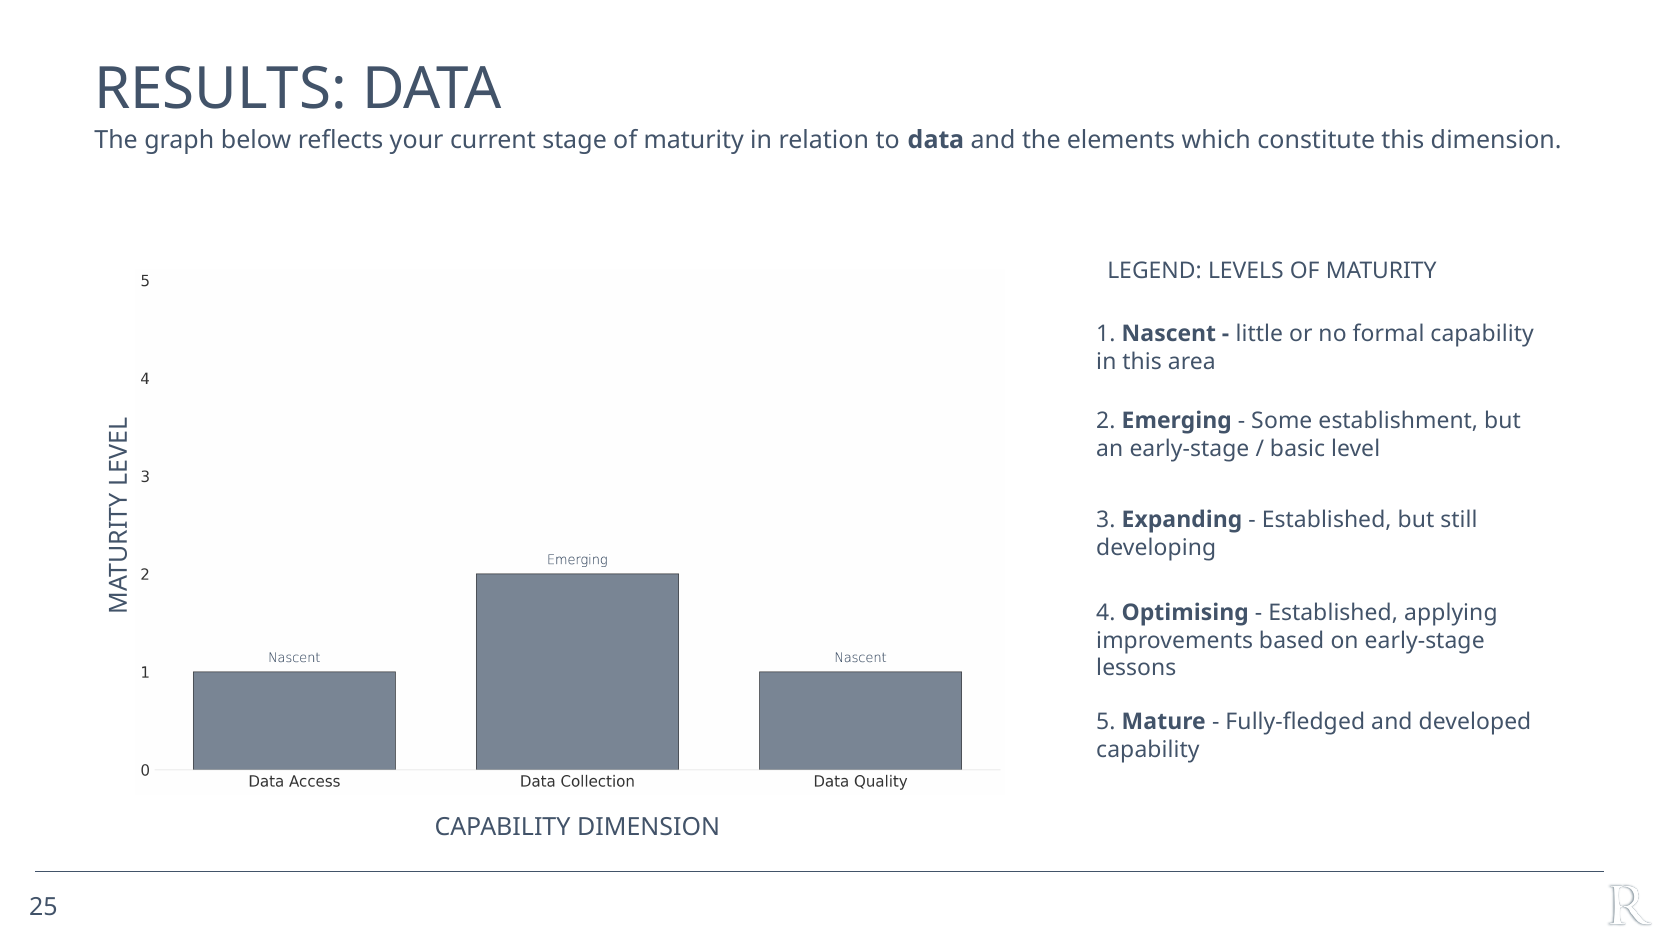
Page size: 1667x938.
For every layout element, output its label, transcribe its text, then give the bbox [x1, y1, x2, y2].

text_box Maturity level [94, 265, 140, 767]
text_box Capability Dimension [191, 803, 964, 849]
text_box The graph below reflects your current stage of maturity in relation to data and the elements which constitute this dimension. [79, 115, 1588, 171]
slide_number 25 [7, 882, 80, 933]
text_box 3. Expanding - Established, but still developing [1081, 497, 1568, 567]
picture [134, 269, 1006, 796]
text_box 2. Emerging - Some establishment, but an early-stage / basic level [1081, 398, 1568, 468]
text_box 4. Optimising - Established, applying improvements based on early-stage lessons [1081, 590, 1568, 688]
picture [1605, 882, 1654, 928]
title Results: DATA [79, 25, 1588, 115]
text_box 1. Nascent - little or no formal capability in this area [1081, 311, 1568, 382]
text_box Legend: Levels of maturity [1092, 248, 1579, 291]
text_box 5. Mature - Fully-fledged and developed capability [1081, 699, 1568, 770]
